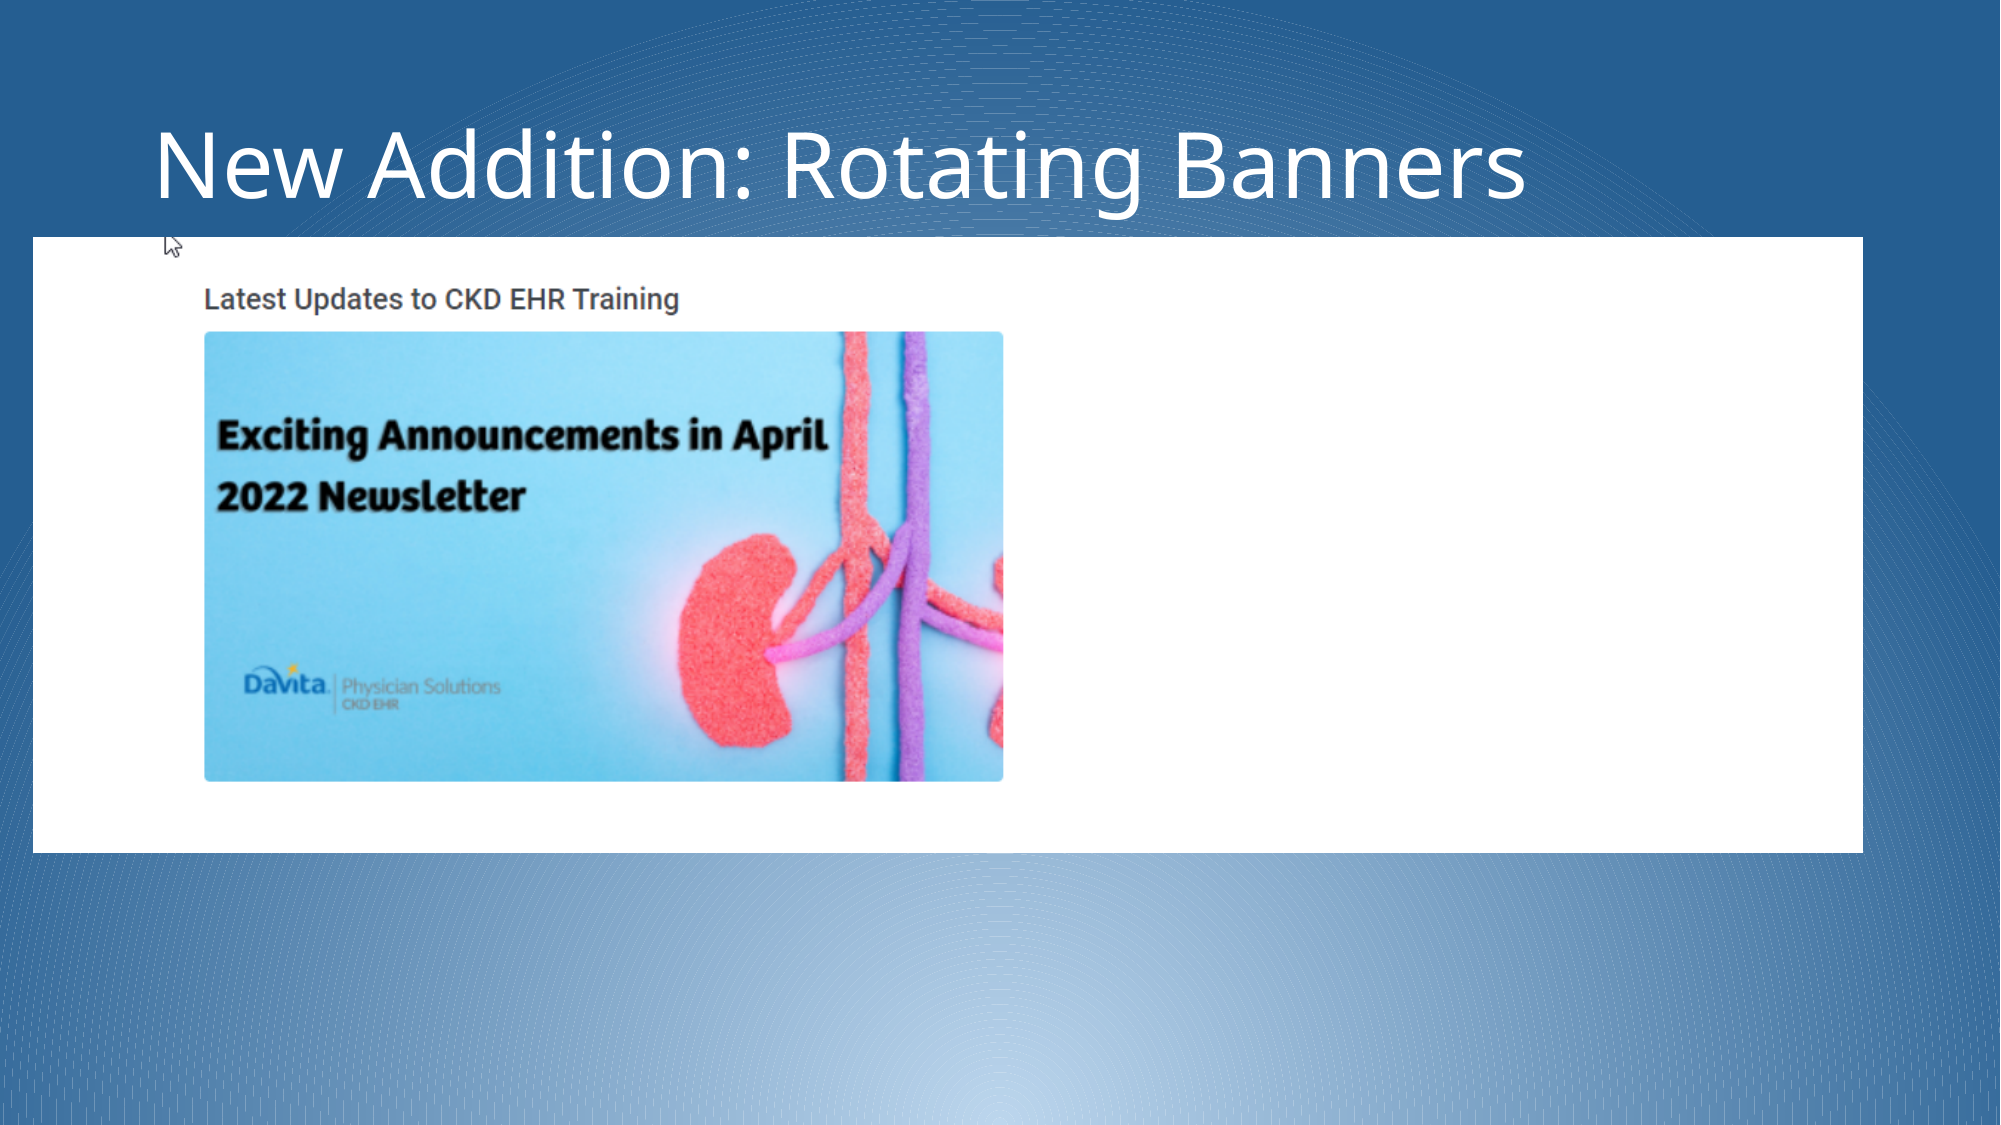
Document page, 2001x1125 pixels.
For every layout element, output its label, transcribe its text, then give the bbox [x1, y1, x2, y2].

title New Addition: Rotating Banners [137, 59, 1863, 237]
picture [33, 237, 1863, 853]
